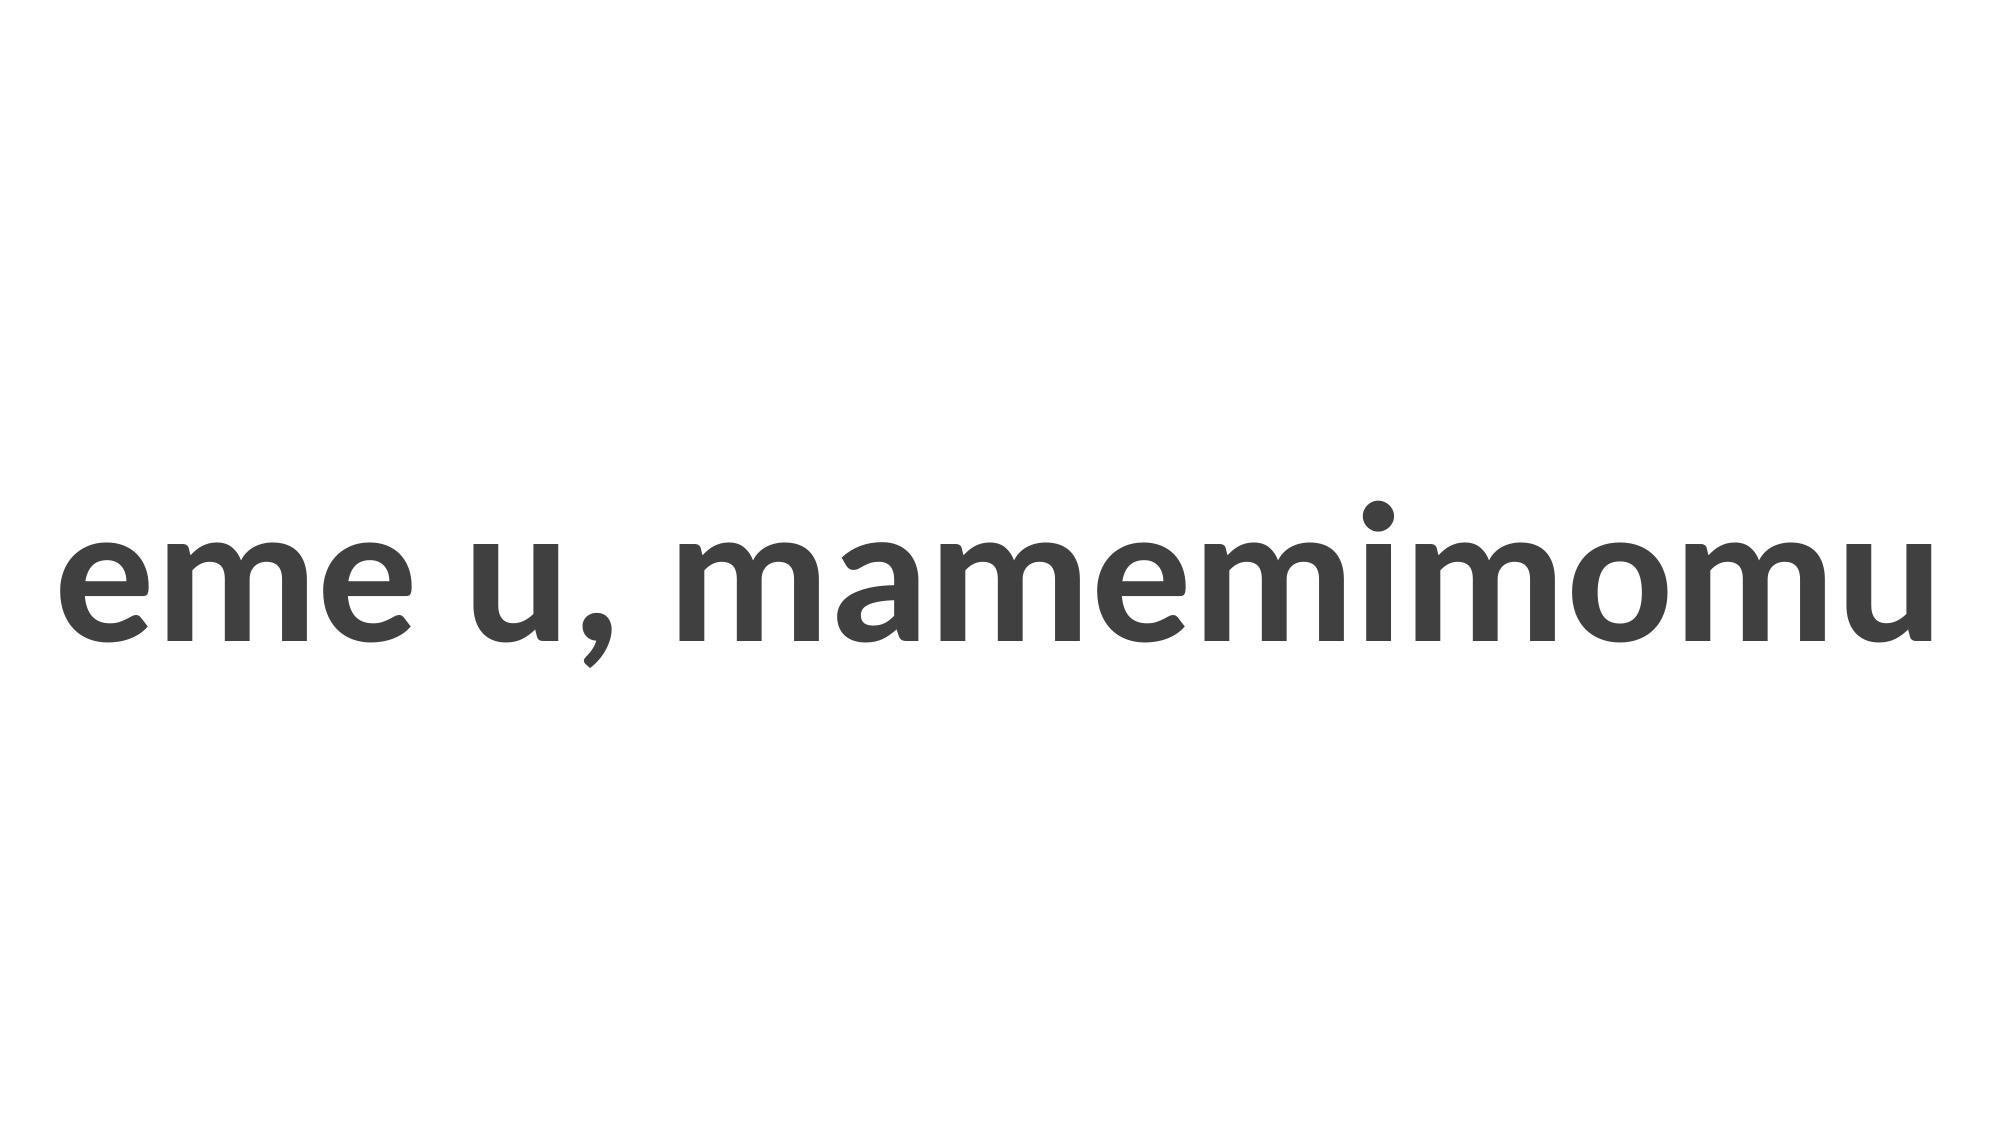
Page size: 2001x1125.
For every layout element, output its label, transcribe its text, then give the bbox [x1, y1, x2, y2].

text_box eme u, mamemimomu [39, 433, 1961, 689]
